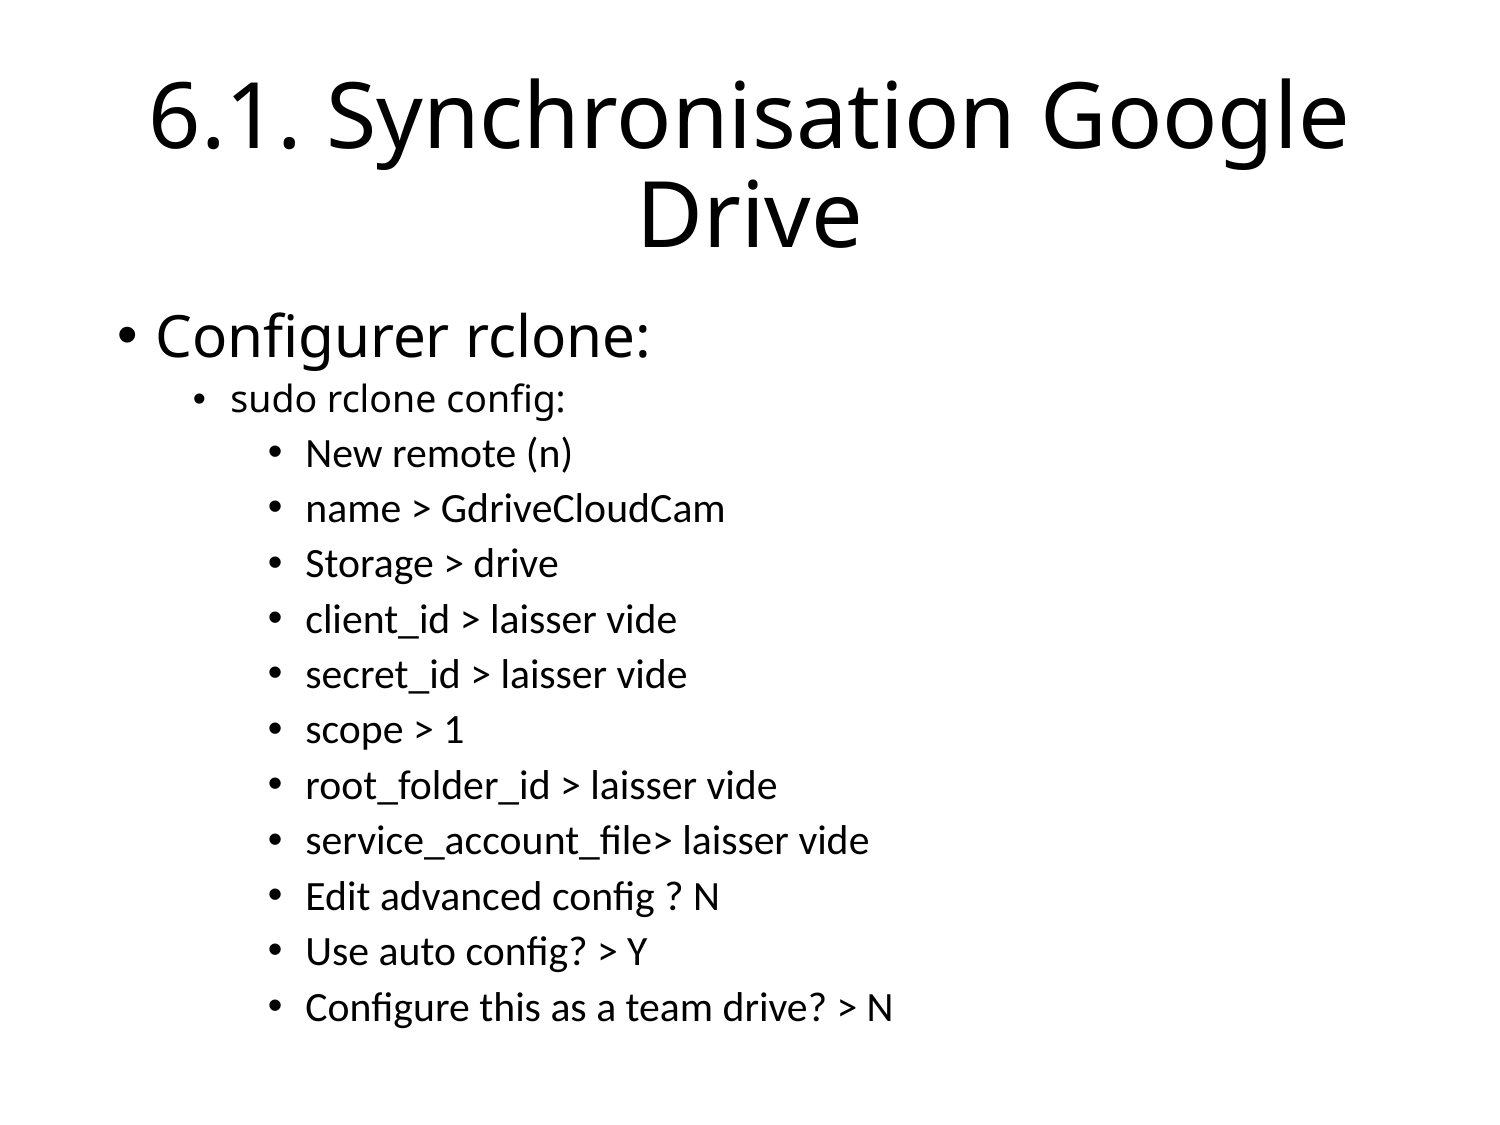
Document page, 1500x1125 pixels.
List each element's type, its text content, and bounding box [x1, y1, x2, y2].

text_box Configurer rclone: sudo rclone config: New remote (n) name > GdriveCloudCam Storage > drive client_id > laisser vide secret_id > laisser vide scope > 1 root_folder_id > laisser vide service_account_file> laisser vide Edit advanced config ? N Use auto config? > Y Configure this as a team drive? > N [103, 299, 1397, 1103]
text_box 6.1. Synchronisation Google Drive [103, 59, 1397, 278]
